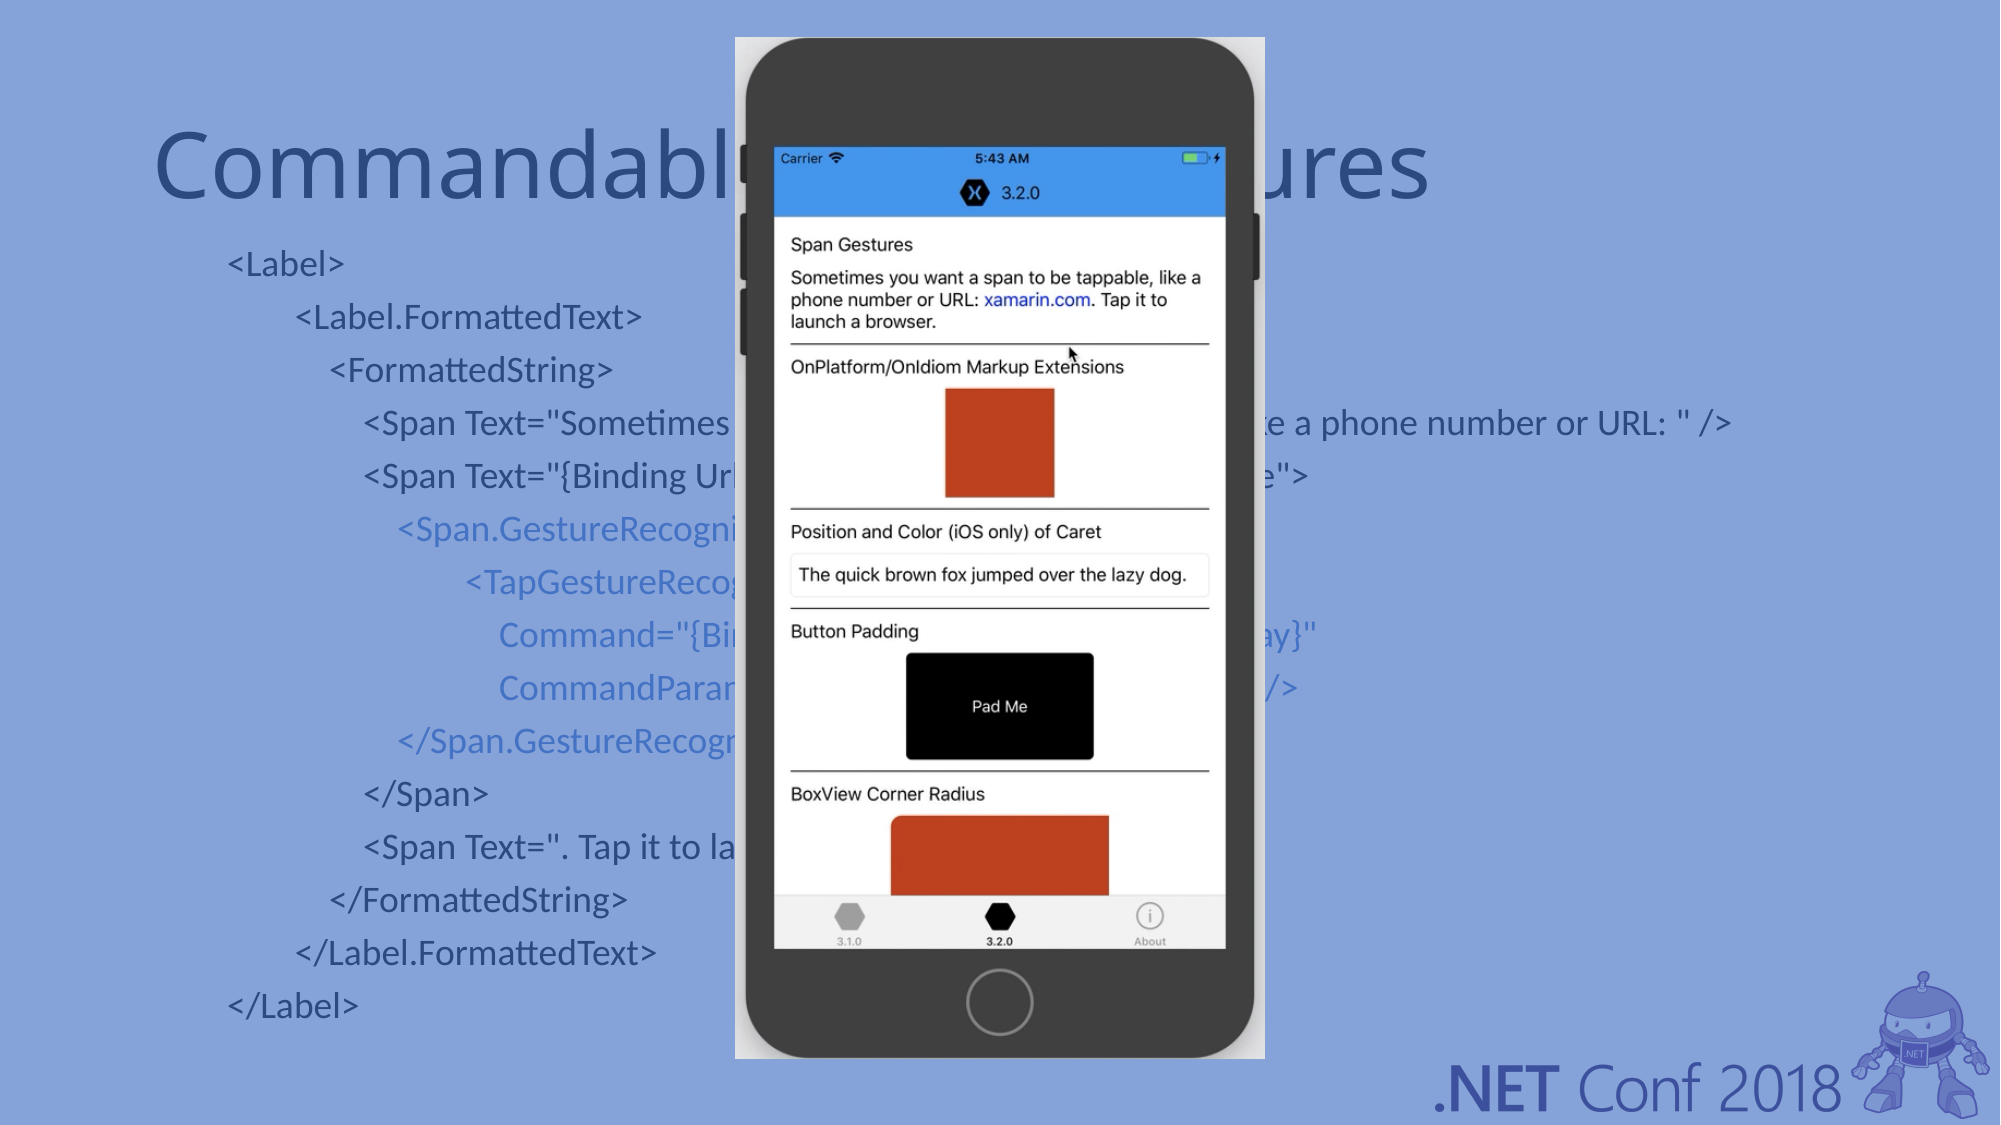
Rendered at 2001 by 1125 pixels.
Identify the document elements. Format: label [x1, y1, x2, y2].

text_box [734, 36, 1265, 1059]
text_box [0, 0, 2000, 1125]
